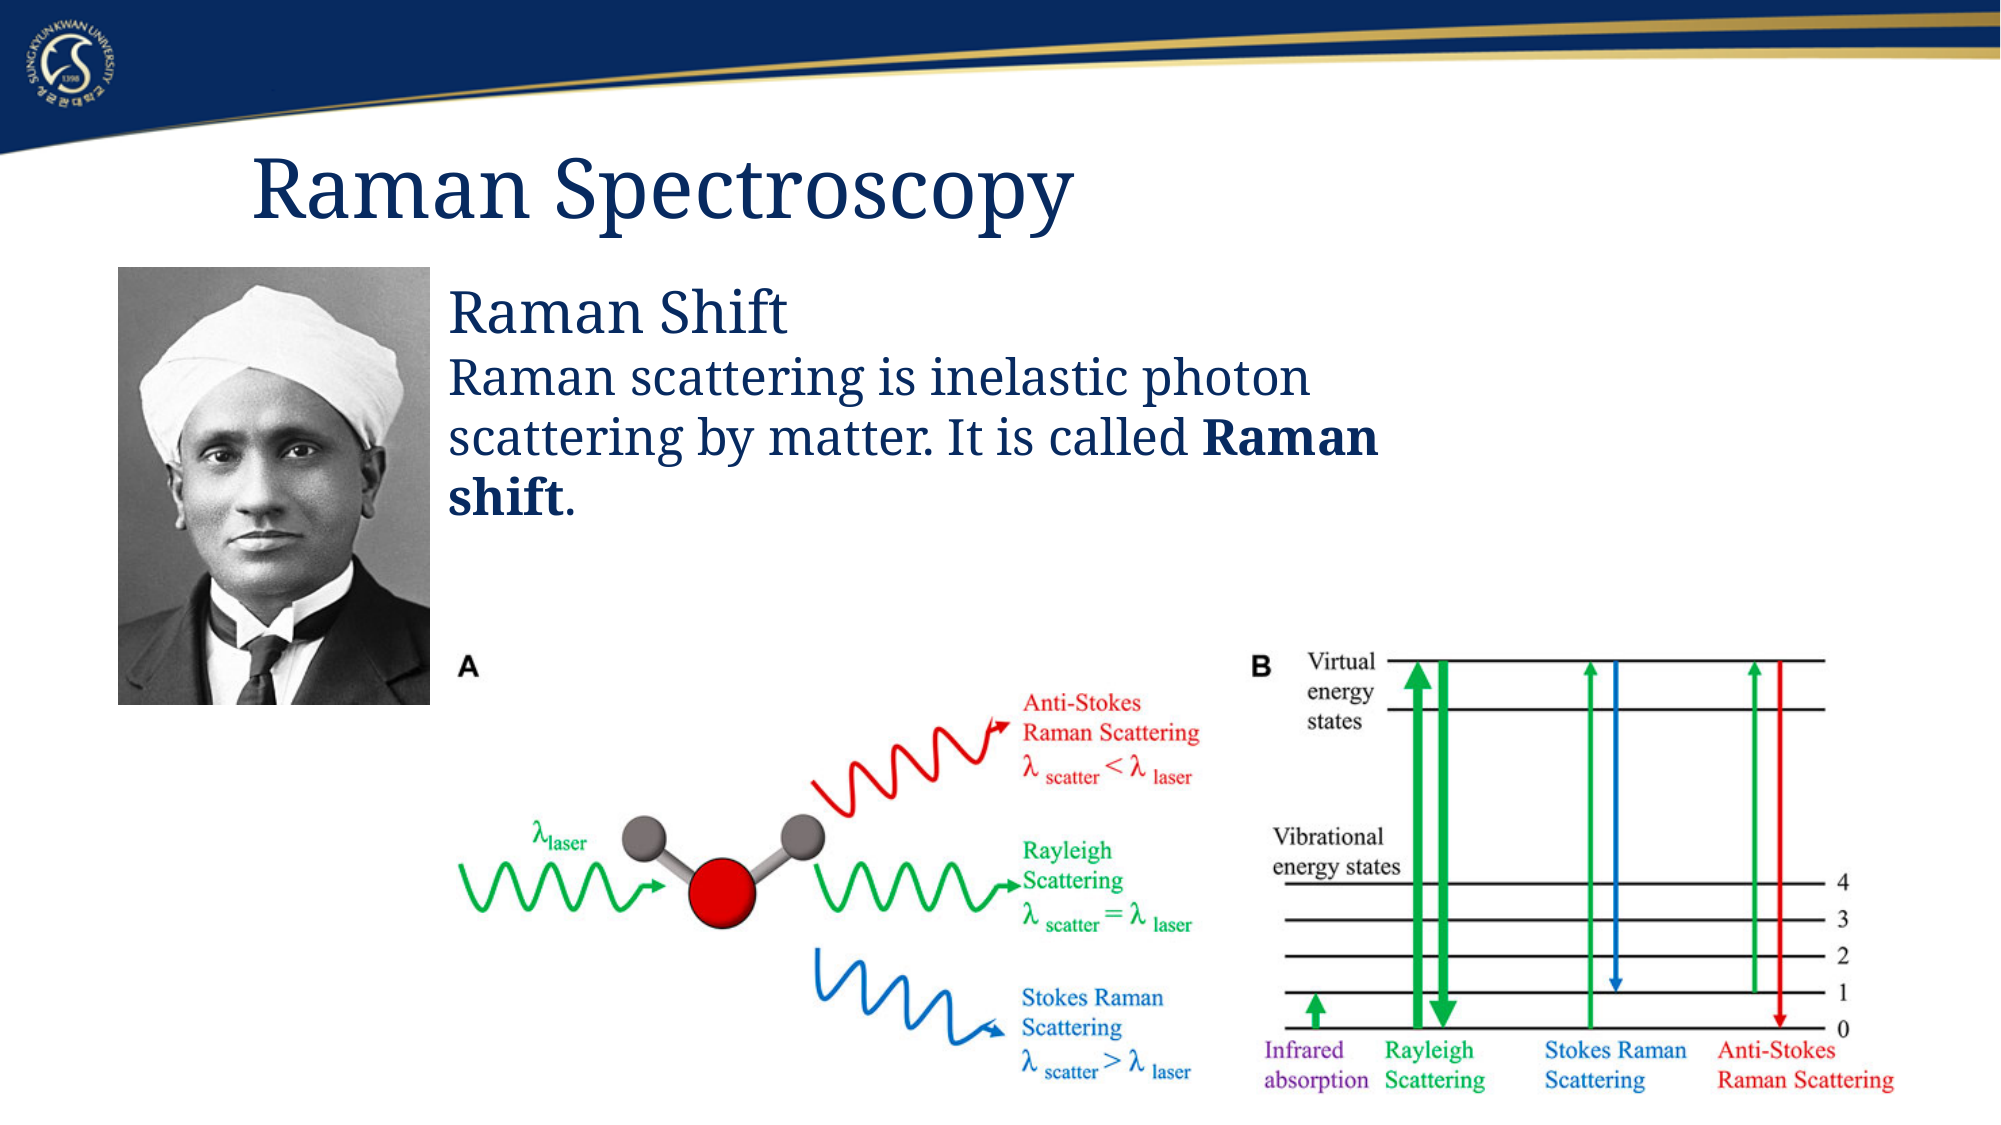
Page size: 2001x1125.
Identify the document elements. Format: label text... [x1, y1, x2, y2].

picture [0, 0, 2001, 1125]
text_box Raman Shift Raman scattering is inelastic photon scattering by matter. It is called Raman shift. [433, 267, 1434, 533]
text_box Raman Spectroscopy [236, 127, 1886, 243]
